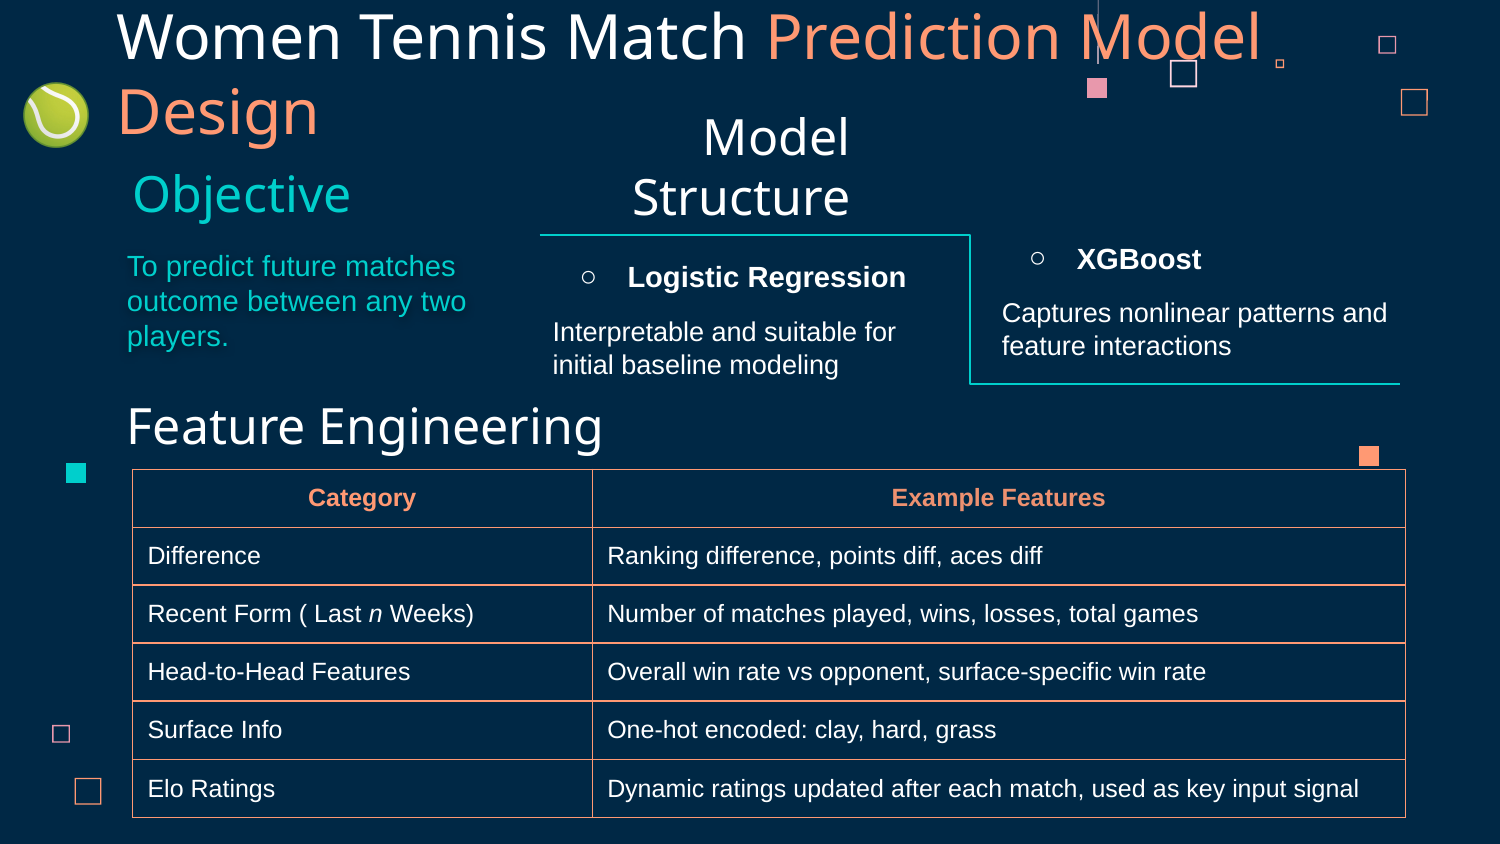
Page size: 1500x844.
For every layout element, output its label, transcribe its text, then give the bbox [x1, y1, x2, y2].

title Women Tennis Match Prediction Model Design [101, 67, 1365, 163]
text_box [539, 234, 1400, 385]
table_cell Head-to-Head Features [133, 644, 592, 700]
title Feature Engineering [111, 374, 624, 470]
table_cell One-hot encoded: clay, hard, grass [593, 702, 1405, 759]
table_cell Number of matches played, wins, losses, total games [593, 586, 1405, 642]
table_cell Recent Form ( Last n Weeks) [133, 586, 592, 642]
picture [23, 81, 90, 148]
text_box Objective [117, 147, 512, 238]
title Model Structure [512, 145, 866, 241]
subtitle XGBoost Captures nonlinear patterns and feature interactions [986, 224, 1461, 370]
text_box [1358, 445, 1379, 466]
table_cell Dynamic ratings updated after each match, used as key input signal [593, 760, 1405, 817]
table_cell Difference [133, 528, 592, 584]
table_cell Ranking difference, points diff, aces diff [593, 528, 1405, 584]
table_header Example Features [593, 470, 1405, 527]
table_cell Overall win rate vs opponent, surface-specific win rate [593, 644, 1405, 700]
table_header Category [133, 470, 592, 527]
subtitle To predict future matches outcome between any two players. [111, 232, 517, 362]
text_box [66, 462, 87, 483]
table_cell Surface Info [133, 702, 592, 759]
table_cell Elo Ratings [133, 760, 592, 817]
